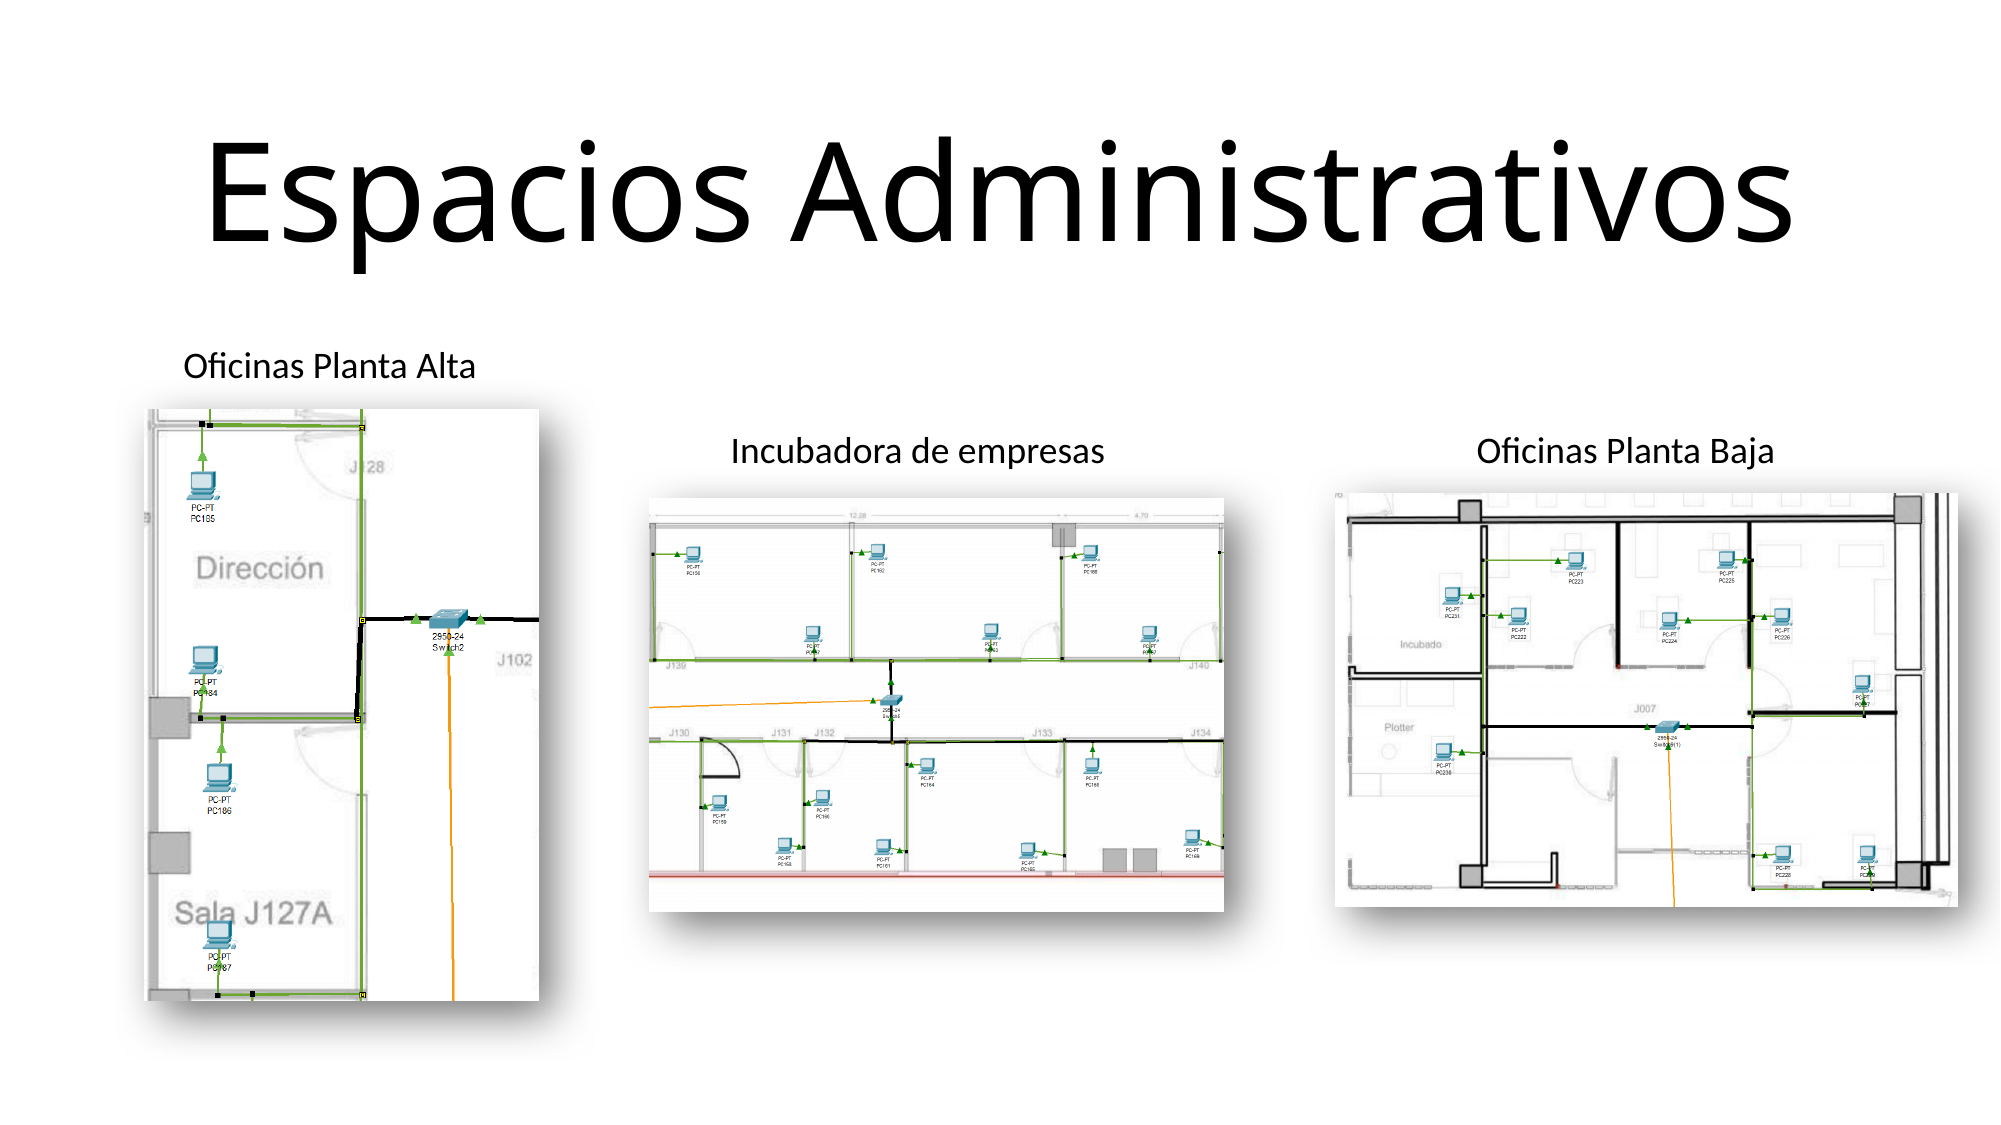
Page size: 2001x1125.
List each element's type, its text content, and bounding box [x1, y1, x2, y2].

text_box Incubadora de empresas [649, 418, 1187, 478]
picture [144, 409, 539, 1001]
title Espacios Administrativos [104, 109, 1895, 285]
text_box Oficinas Planta Alta [132, 334, 528, 394]
picture [1335, 493, 1958, 907]
text_box Oficinas Planta Baja [1357, 418, 1895, 478]
picture [649, 498, 1224, 912]
